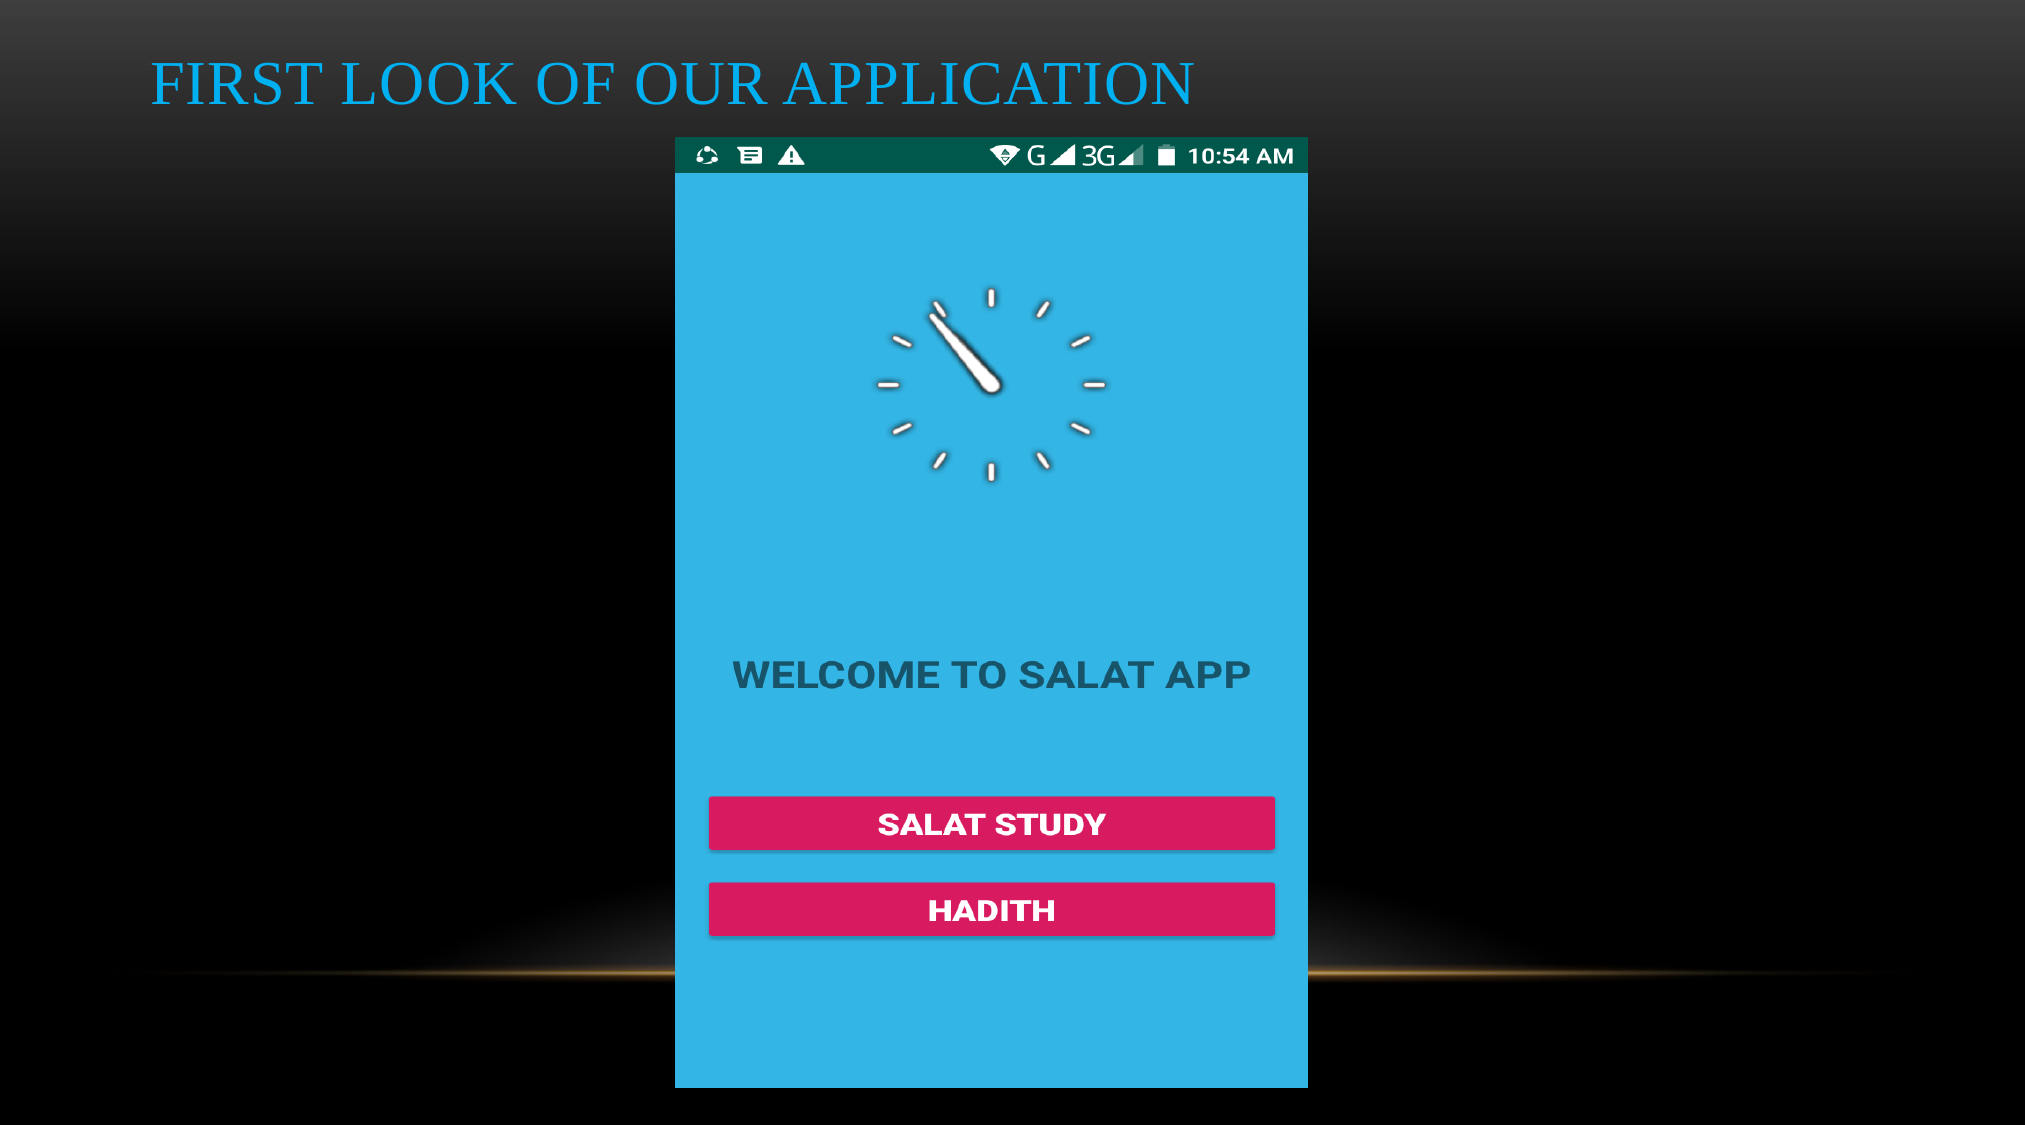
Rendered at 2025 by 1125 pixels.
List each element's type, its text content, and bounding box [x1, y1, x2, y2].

title First look of our Application [135, 45, 1890, 125]
picture [0, 0, 2025, 1125]
